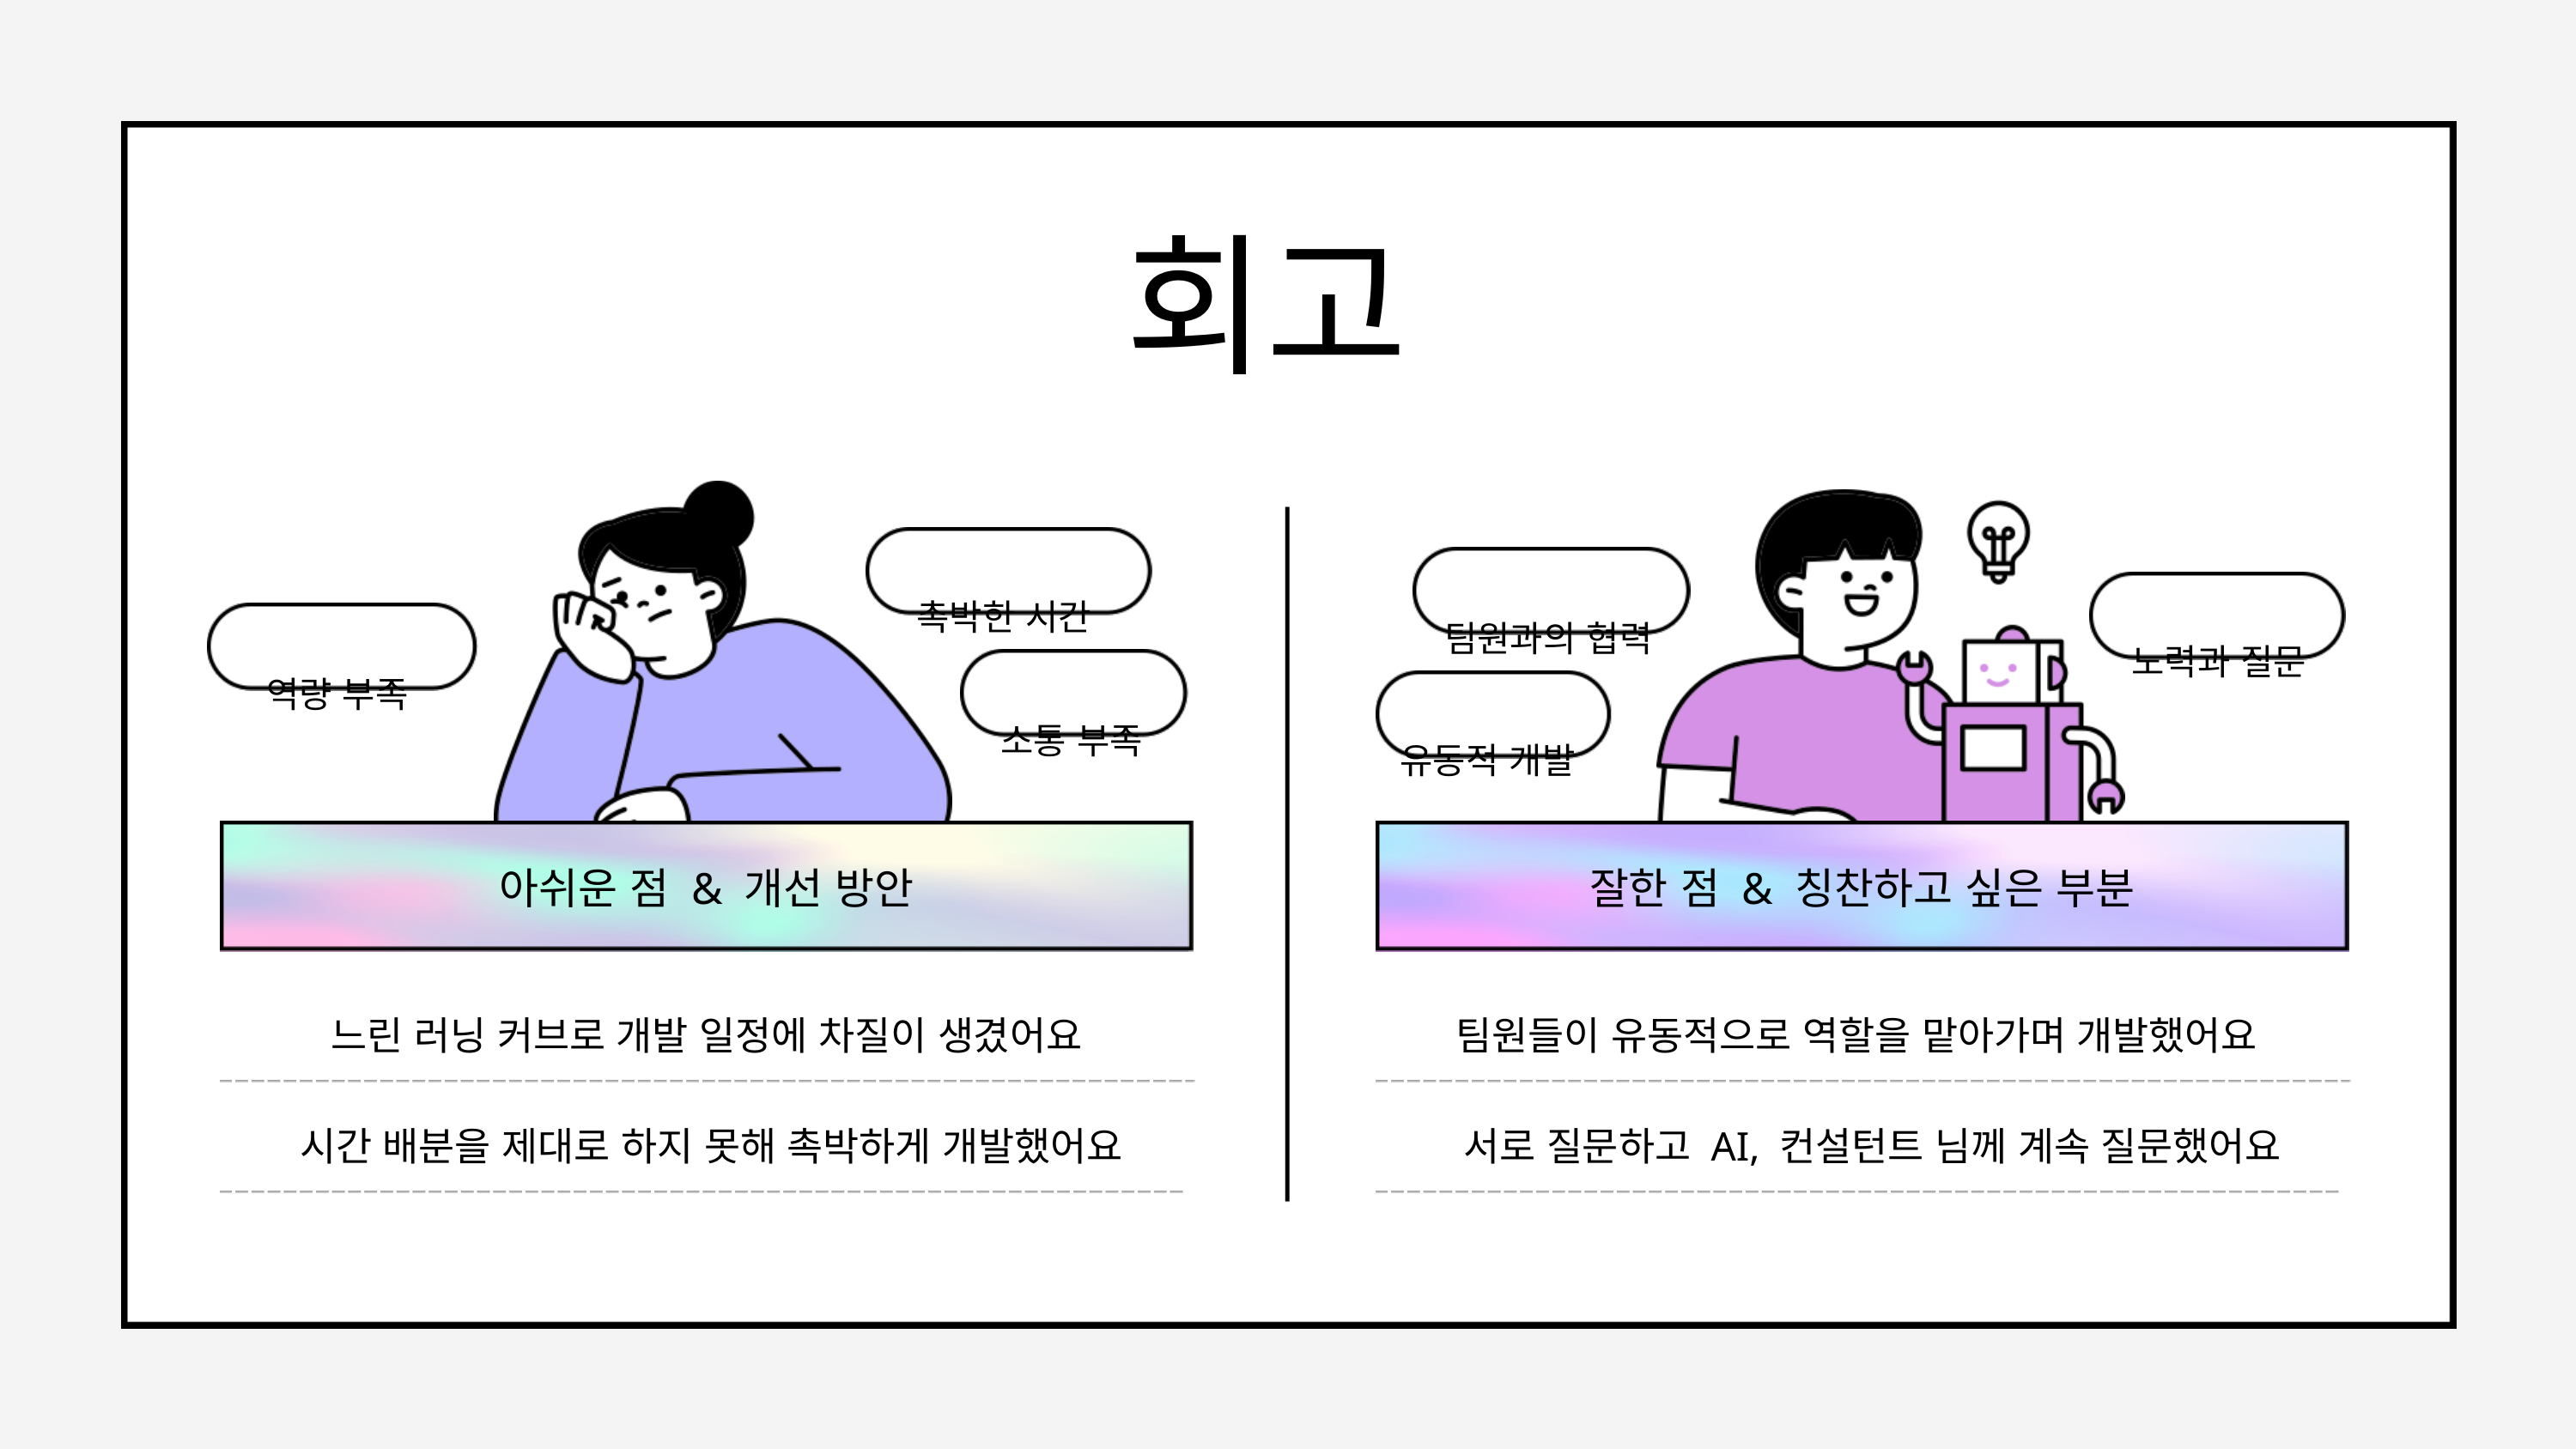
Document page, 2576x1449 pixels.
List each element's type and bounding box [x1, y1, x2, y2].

picture [121, 121, 2457, 1330]
